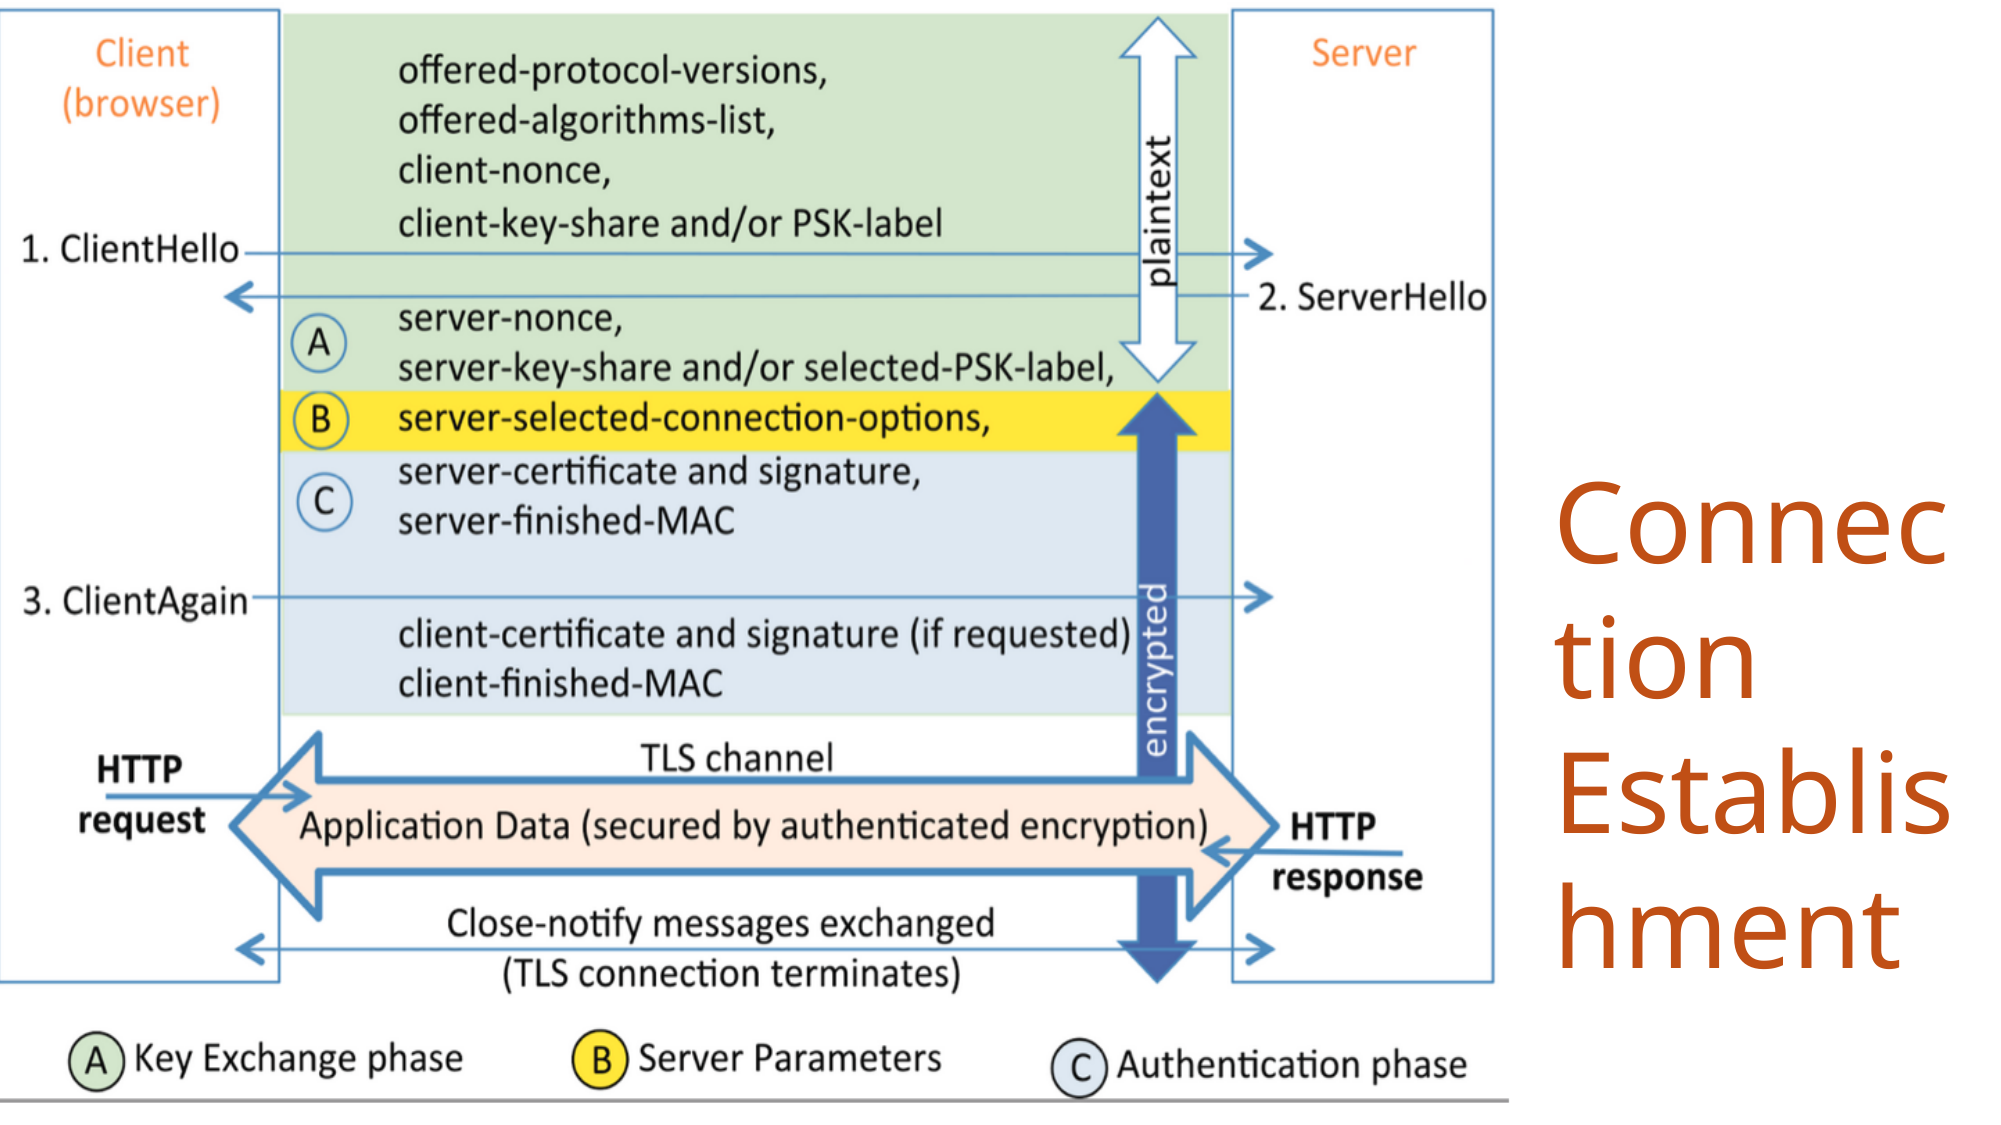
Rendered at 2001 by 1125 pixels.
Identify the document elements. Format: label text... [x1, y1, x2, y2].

text_box Connection Establishment [1539, 443, 2000, 999]
picture [0, 0, 1523, 1125]
